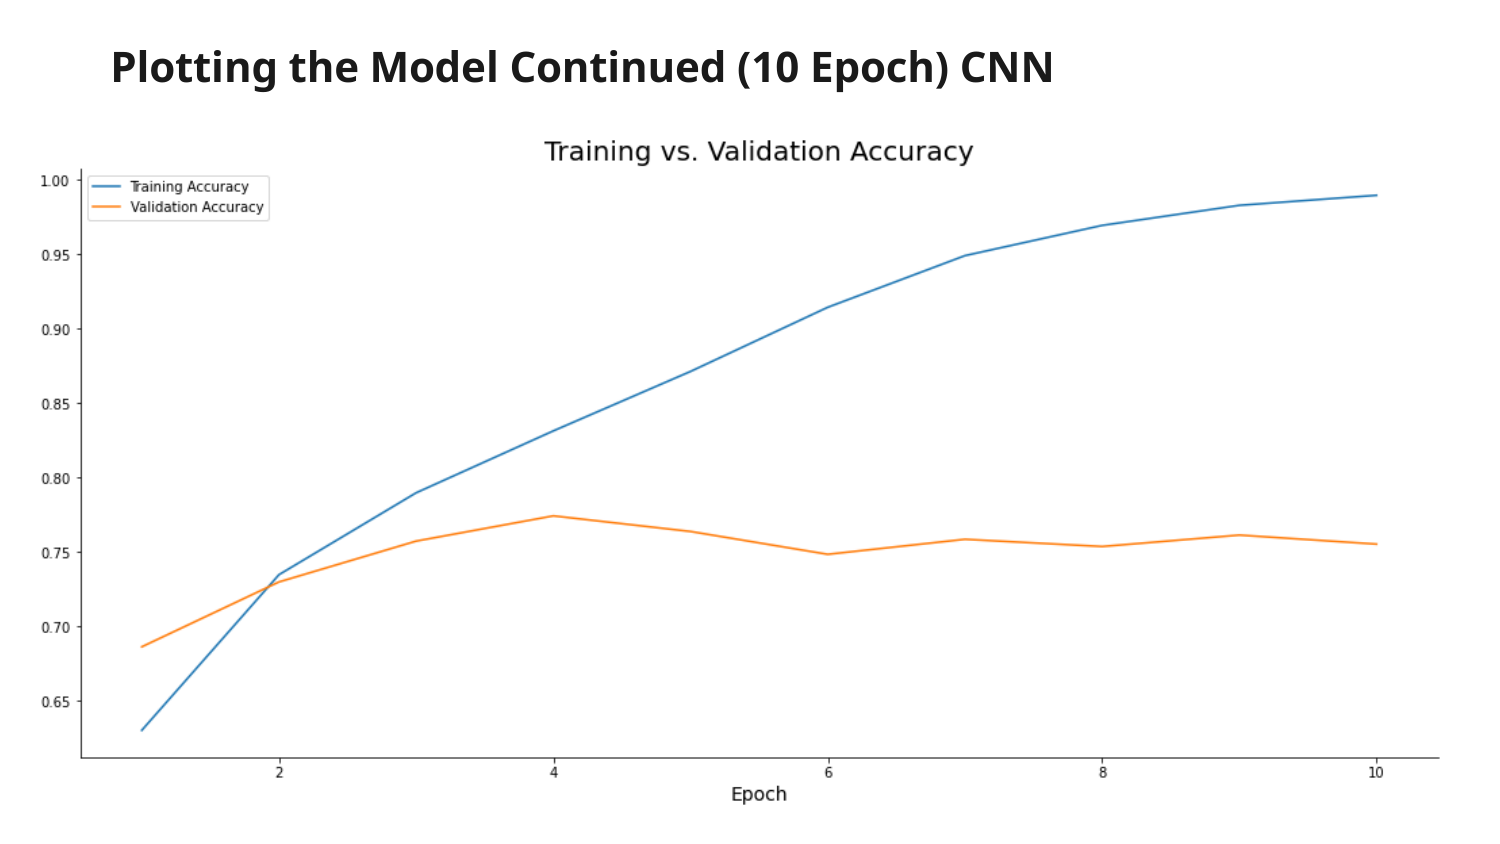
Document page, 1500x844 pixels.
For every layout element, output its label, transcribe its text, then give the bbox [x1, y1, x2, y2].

title Plotting the Model Continued (10 Epoch) CNN [95, 22, 1357, 111]
picture [24, 134, 1476, 813]
